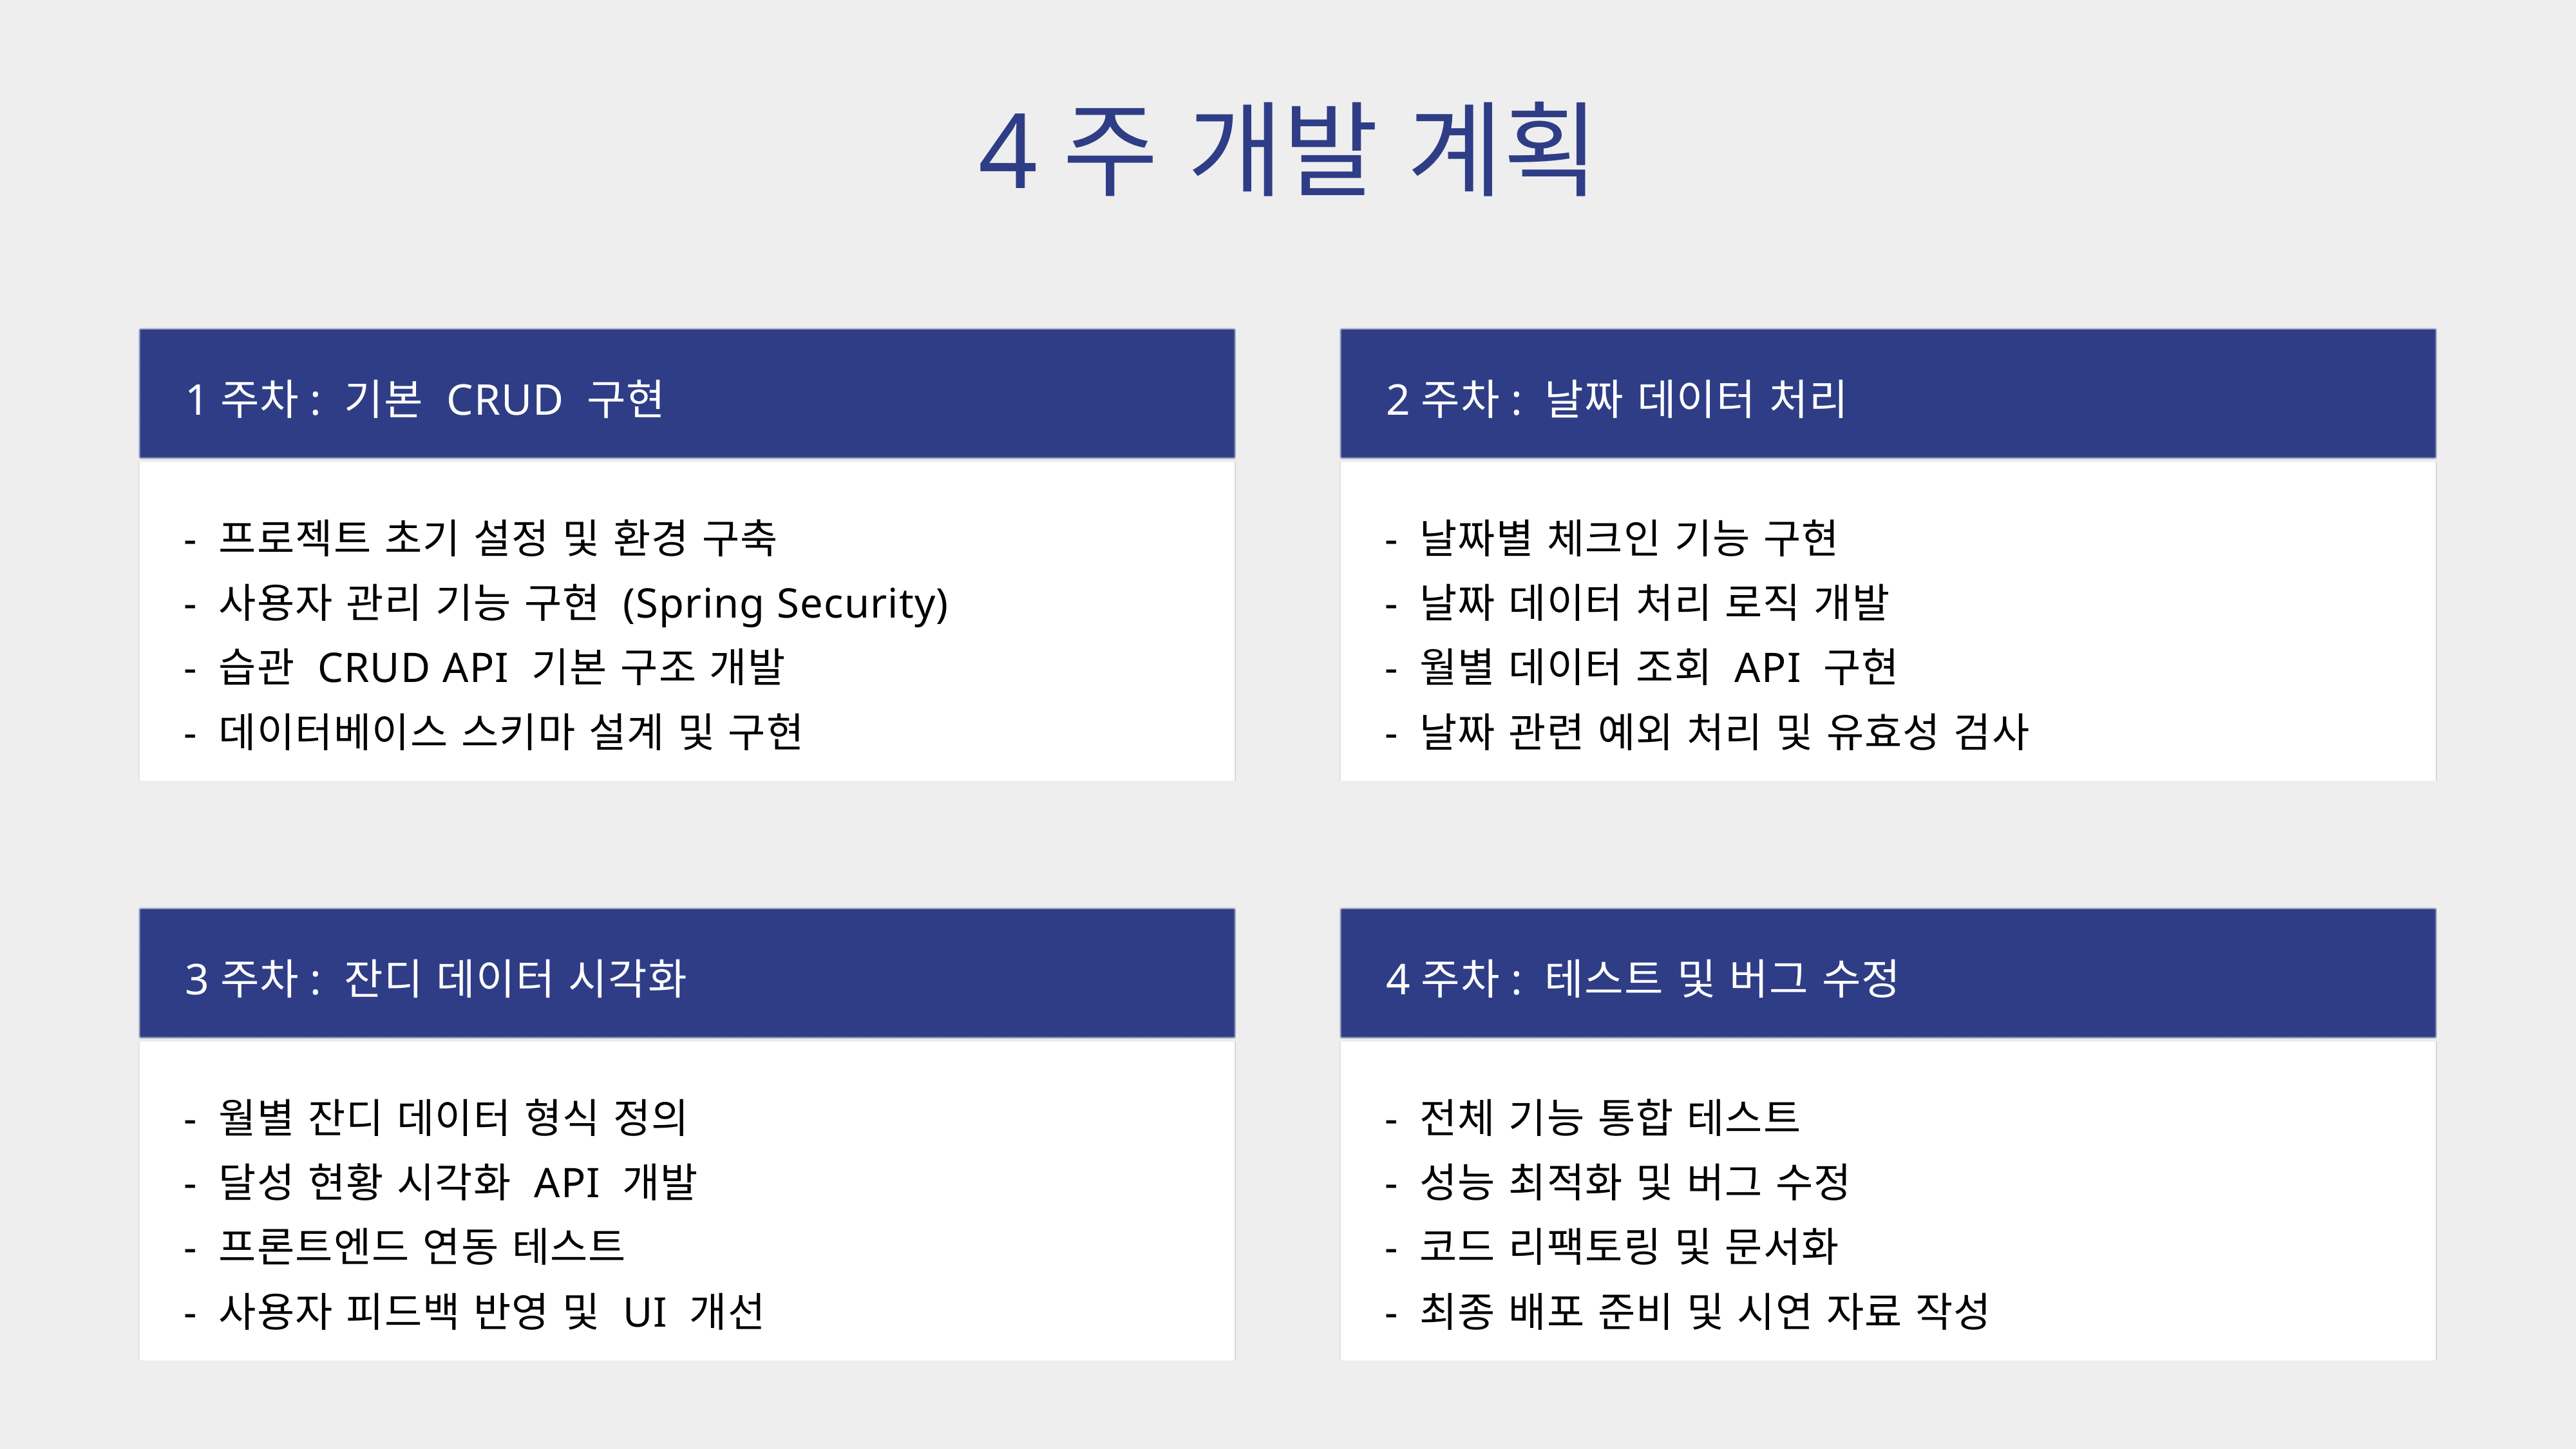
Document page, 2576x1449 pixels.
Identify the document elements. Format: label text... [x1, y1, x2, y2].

picture [1338, 907, 2438, 1363]
picture [138, 907, 1238, 1363]
text_box 4주 개발 계획 [48, 79, 2530, 224]
picture [1338, 327, 2438, 784]
picture [138, 327, 1238, 784]
